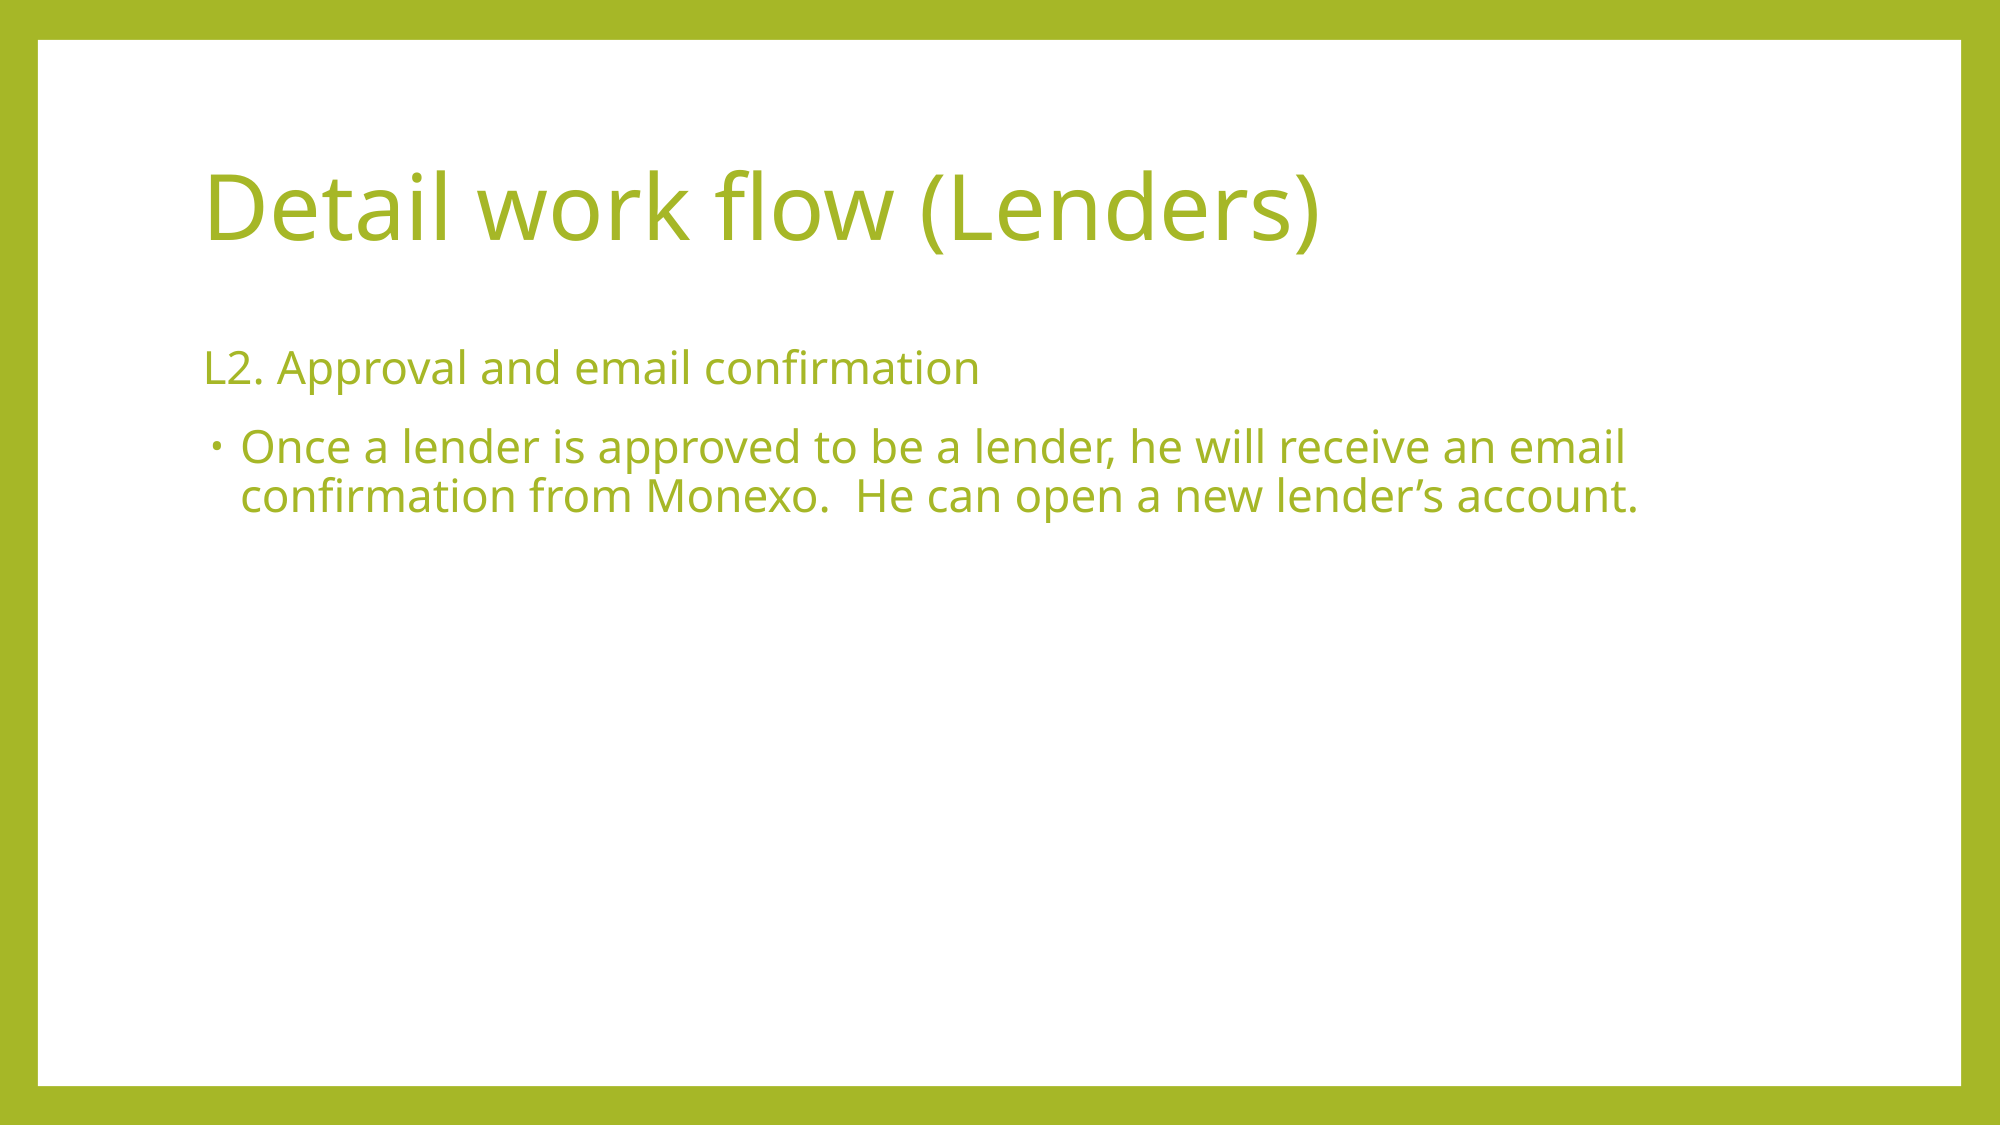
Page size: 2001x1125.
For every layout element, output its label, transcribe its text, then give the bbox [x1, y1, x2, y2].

list L2. Approval and email confirmation Once a lender is approved to be a lender, he will receive an email confirmation from Monexo. He can open a new lender’s account. [187, 337, 1808, 1000]
title Detail work flow (Lenders) [187, 99, 1808, 323]
